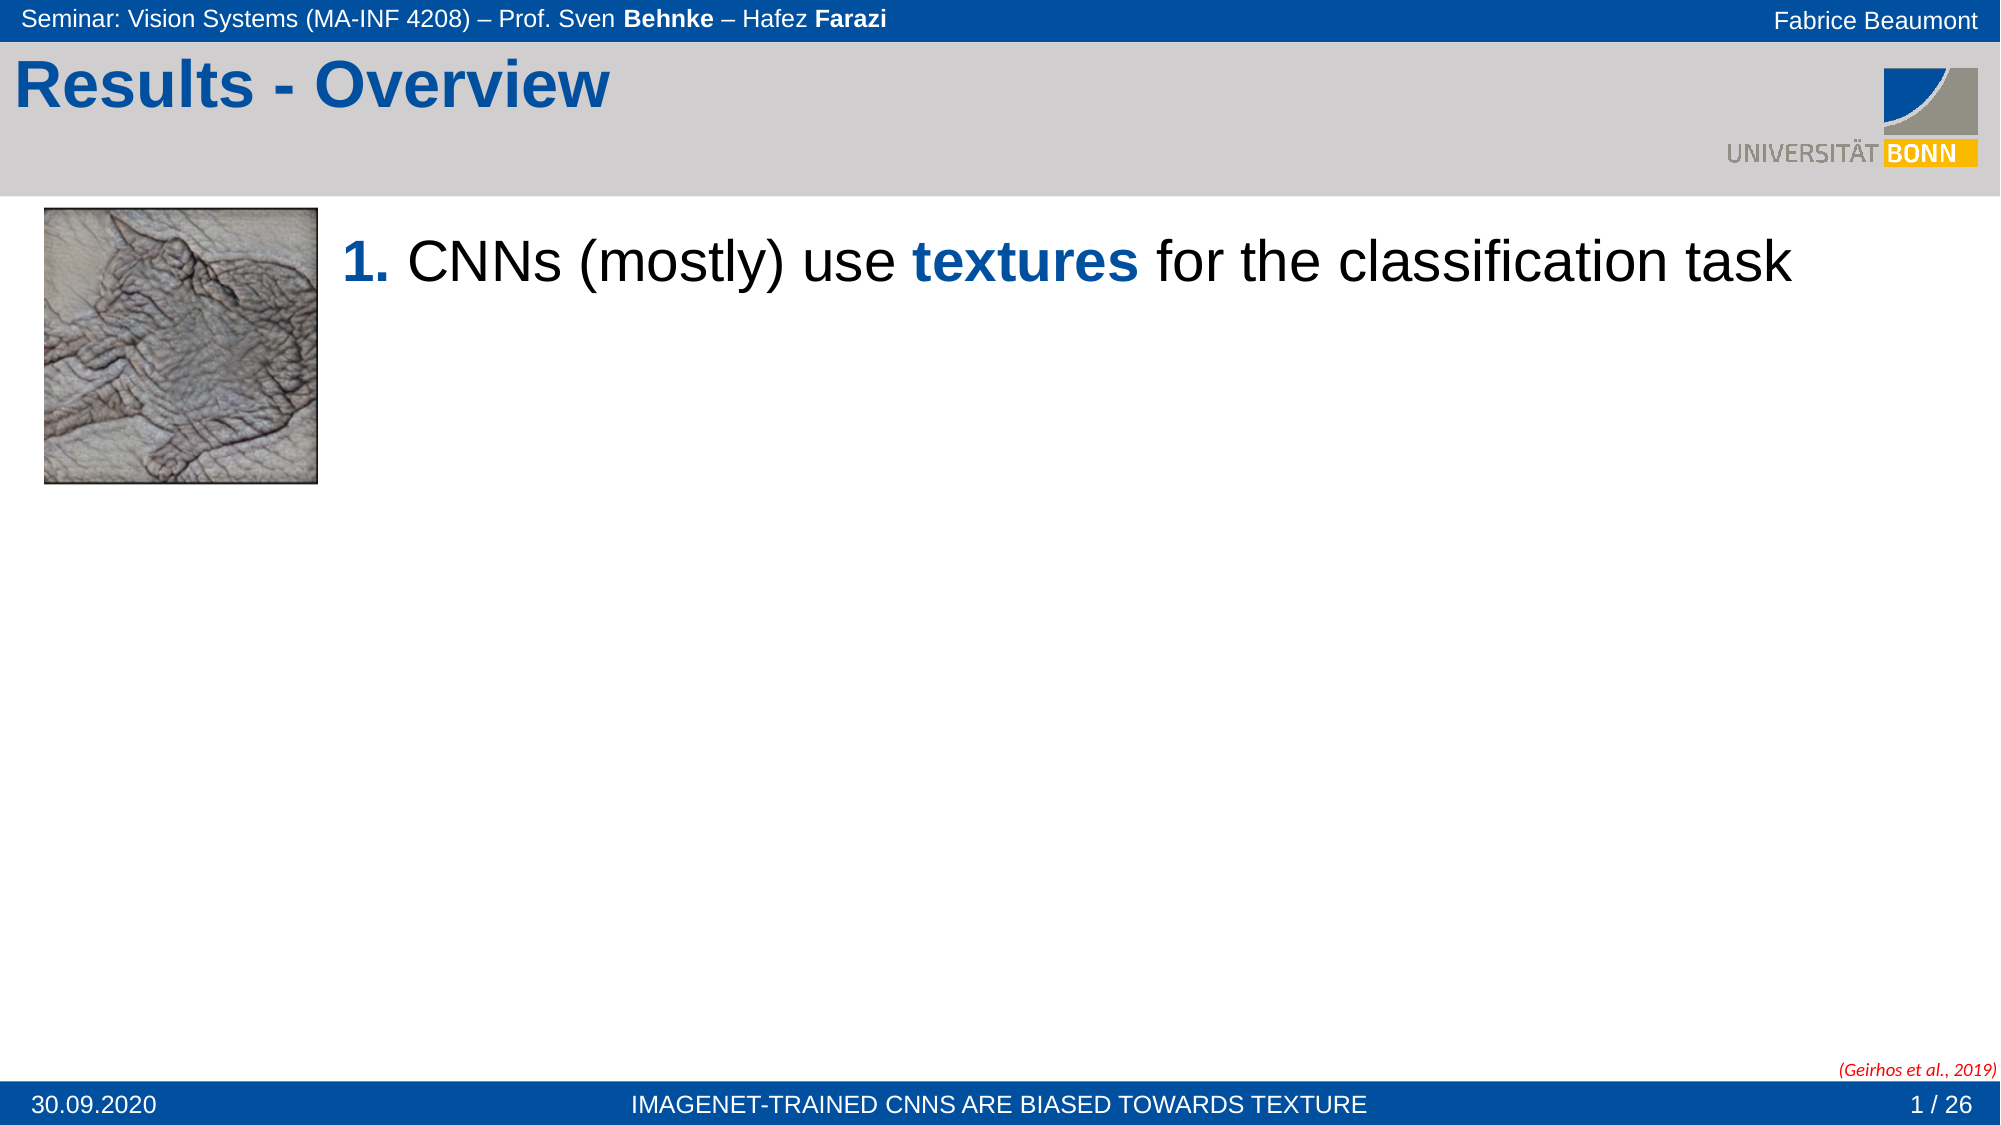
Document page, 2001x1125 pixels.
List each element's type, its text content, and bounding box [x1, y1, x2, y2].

text_box (Geirhos et al., 2019) [1838, 1057, 2000, 1080]
list 1. CNNs (mostly) use textures for the classification task [327, 206, 1920, 486]
text_box 1 / 26 [1850, 1081, 1988, 1125]
text_box [42, 205, 320, 487]
picture [1724, 44, 1978, 187]
list Results - Overview [0, 42, 1725, 122]
